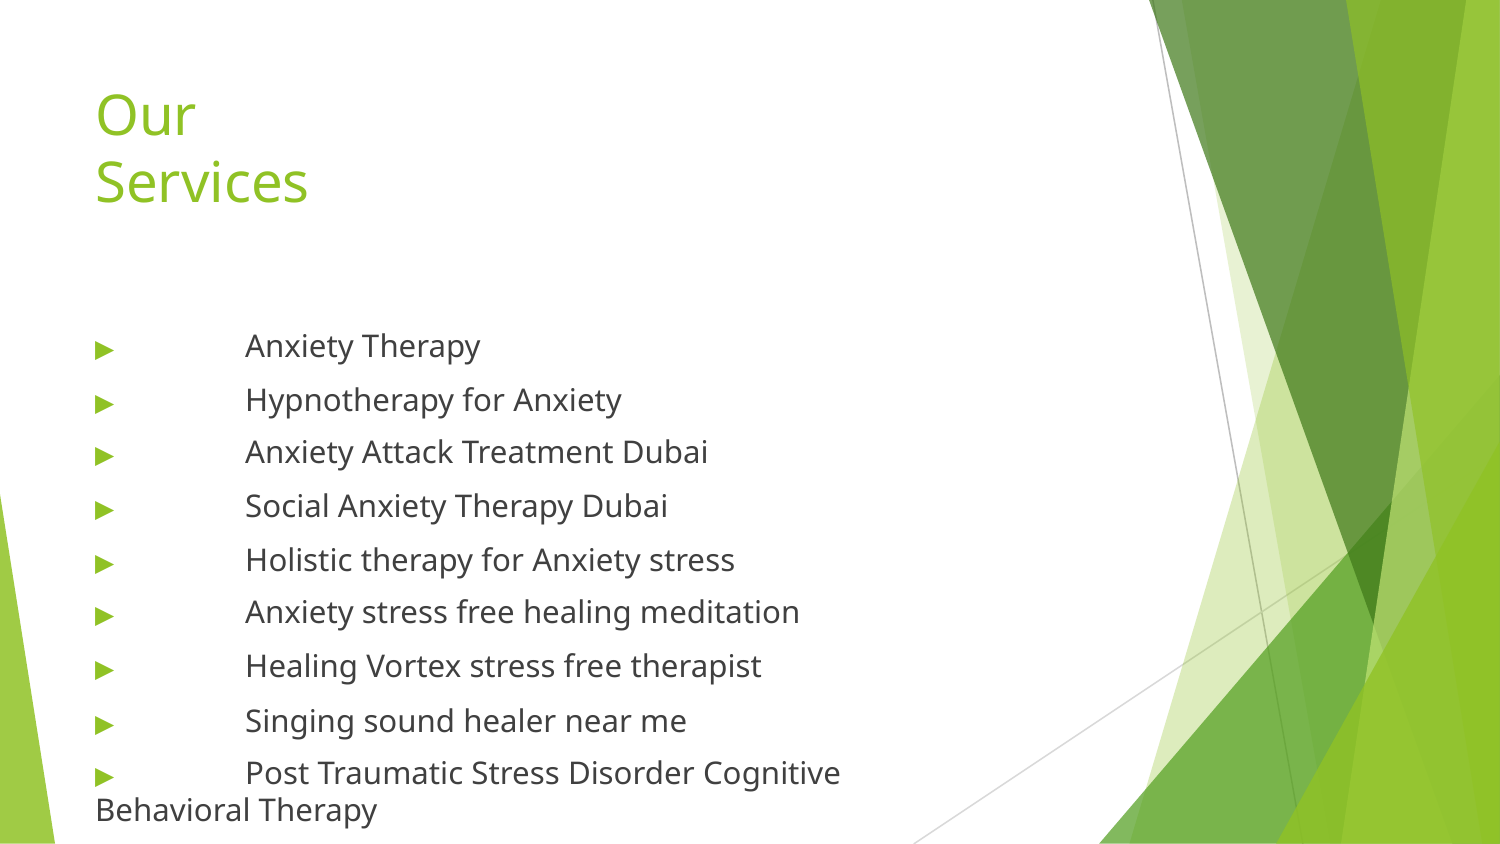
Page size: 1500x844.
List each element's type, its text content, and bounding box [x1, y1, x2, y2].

title Our Services [93, 77, 408, 221]
text_box ▶ Anxiety Therapy ▶ Hypnotherapy for Anxiety ▶ Anxiety Attack Treatment Dubai ▶ Social Anxiety Therapy Dubai ▶ Holistic therapy for Anxiety stress ▶ Anxiety stress free healing meditation ▶ Healing Vortex stress free therapist ▶ Singing sound healer near me ▶ Post Traumatic Stress Disorder Cognitive Behavioral Therapy [93, 308, 979, 828]
